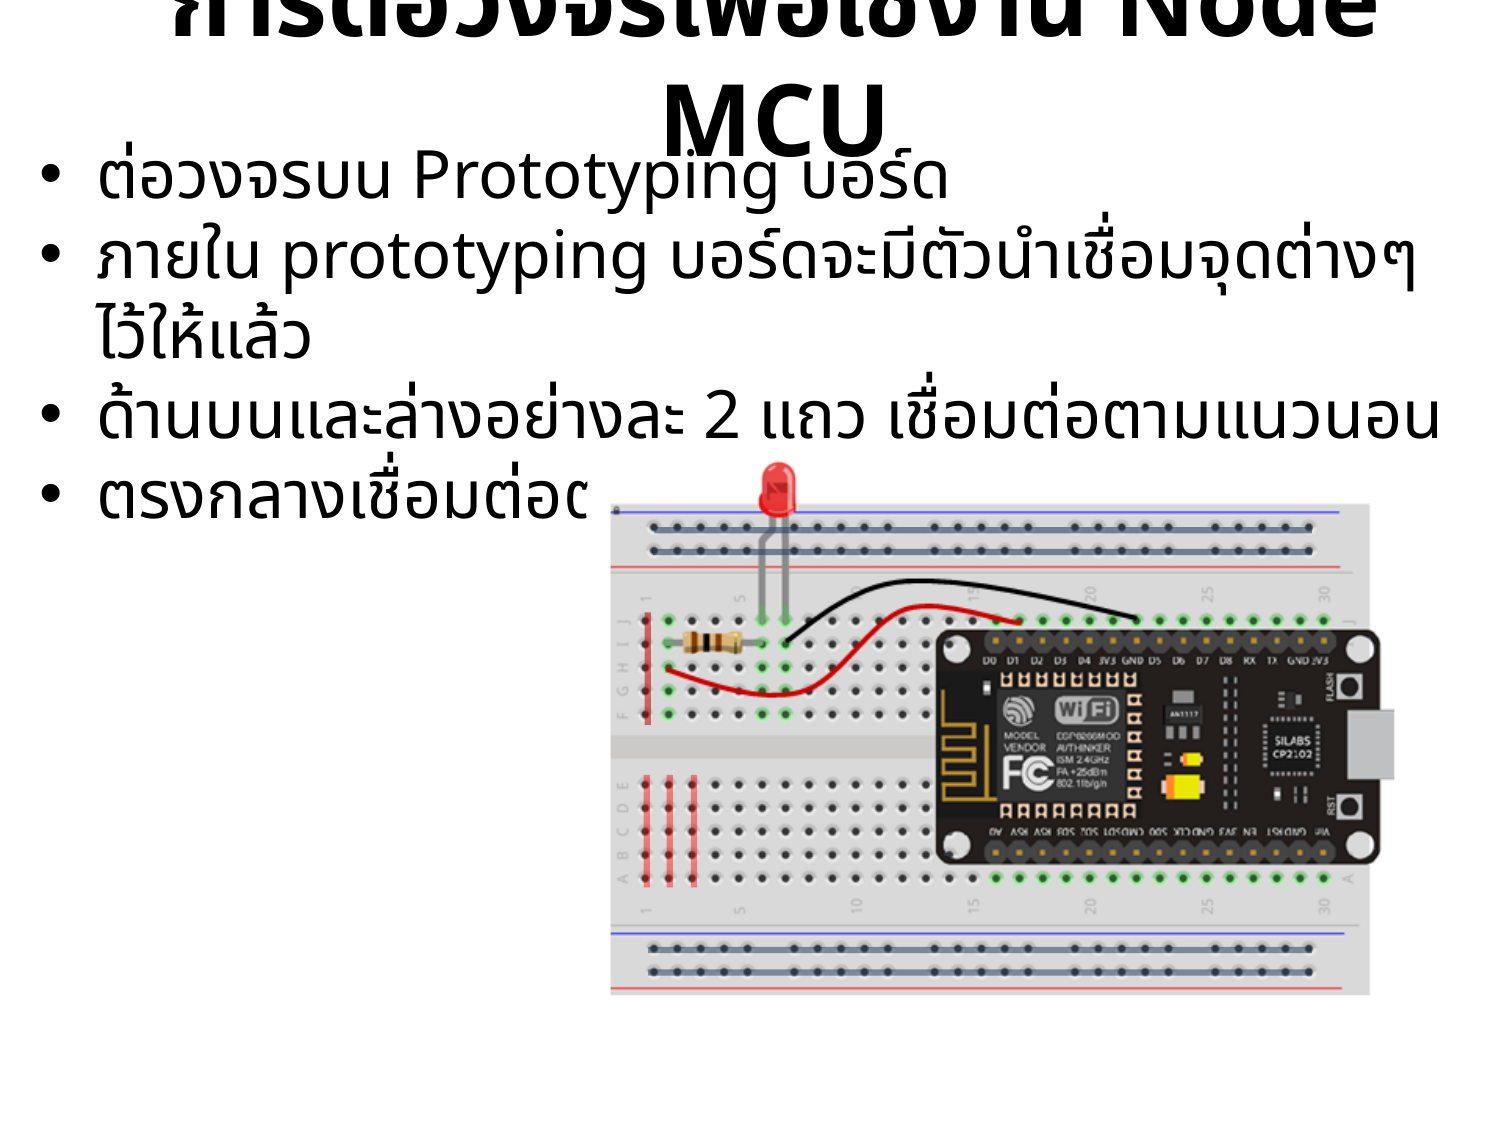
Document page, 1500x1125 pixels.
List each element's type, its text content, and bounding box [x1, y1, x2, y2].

title การต่อวงจรเพื่อใช้งาน Node MCU [137, 0, 1413, 113]
text_box ต่อวงจรบน Prototyping บอร์ด ภายใน prototyping บอร์ดจะมีตัวนำเชื่อมจุดต่างๆ ไว้ให้แล้ว ด้านบนและล่างอย่างละ 2 แถว เชื่อมต่อตามแนวนอน ตรงกลางเชื่อมต่อตามแนวตั้ง [24, 124, 1488, 540]
picture [587, 449, 1429, 1018]
